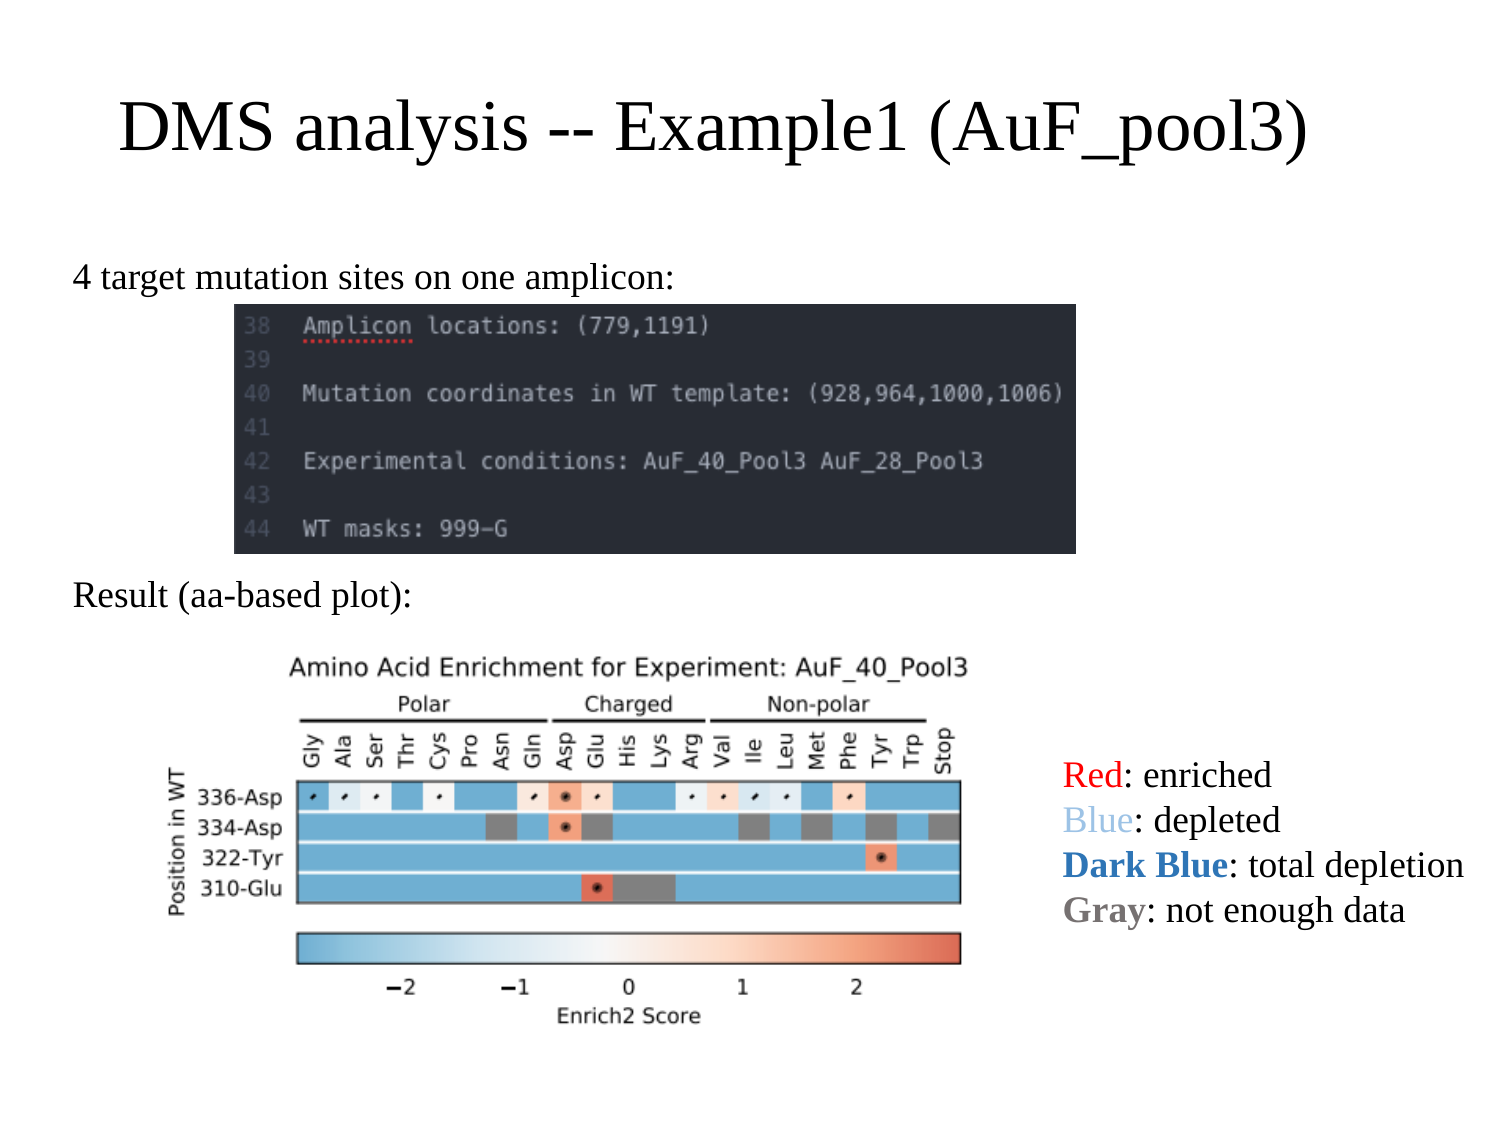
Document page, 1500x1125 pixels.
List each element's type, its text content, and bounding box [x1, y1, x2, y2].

picture [147, 630, 1048, 1052]
text_box 4 target mutation sites on one amplicon: [57, 244, 944, 305]
text_box Result (aa-based plot): [57, 562, 944, 623]
picture [234, 304, 1076, 554]
text_box Red: enriched Blue: depleted Dark Blue: total depletion Gray: not enough data [1048, 742, 1482, 938]
title DMS analysis -- Example1 (AuF_pool3) [103, 73, 1397, 180]
